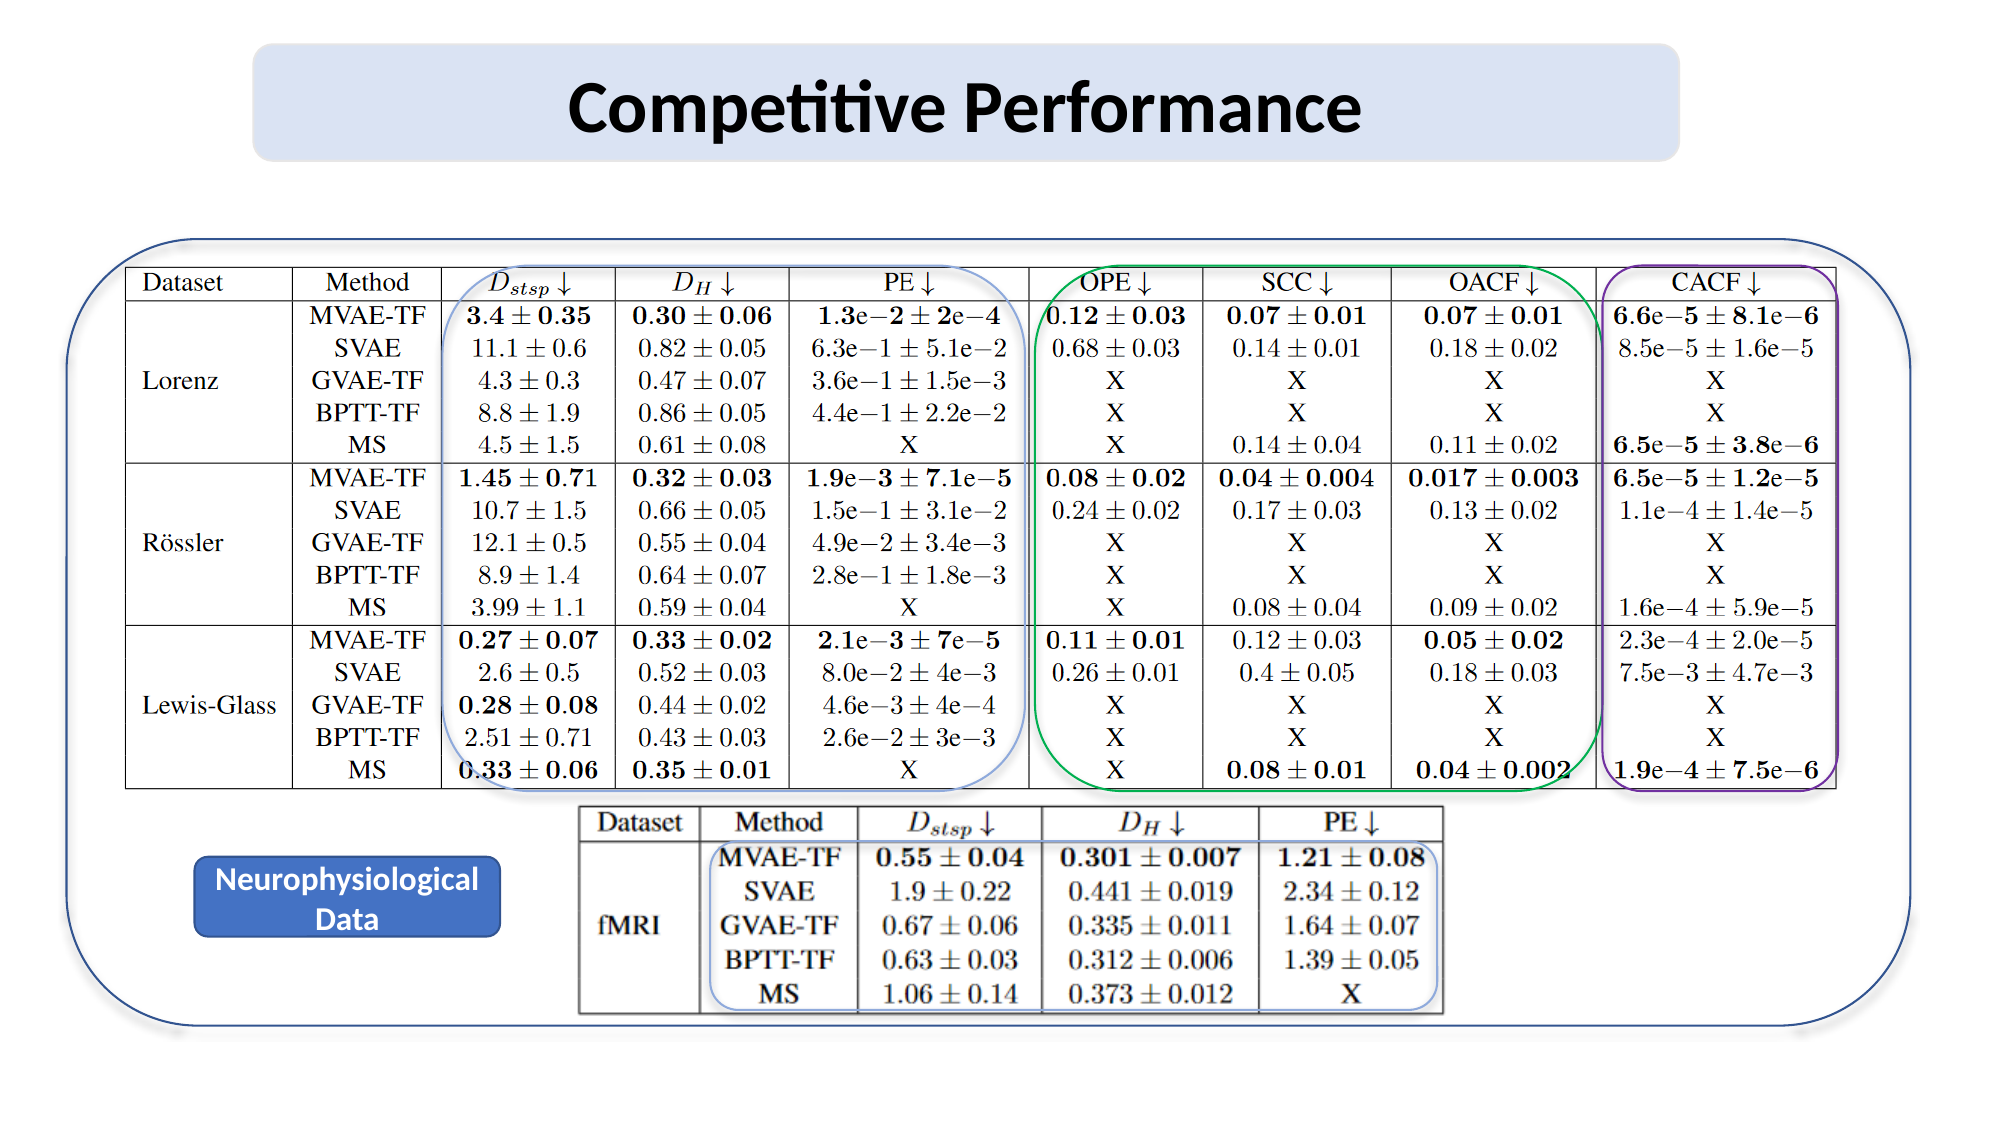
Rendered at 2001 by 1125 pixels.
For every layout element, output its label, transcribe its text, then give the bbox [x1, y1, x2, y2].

text_box Competitive Performance [252, 43, 1681, 162]
text_box [65, 238, 1912, 1027]
picture [123, 265, 1838, 1040]
text_box Neurophysiological Data [193, 855, 502, 938]
